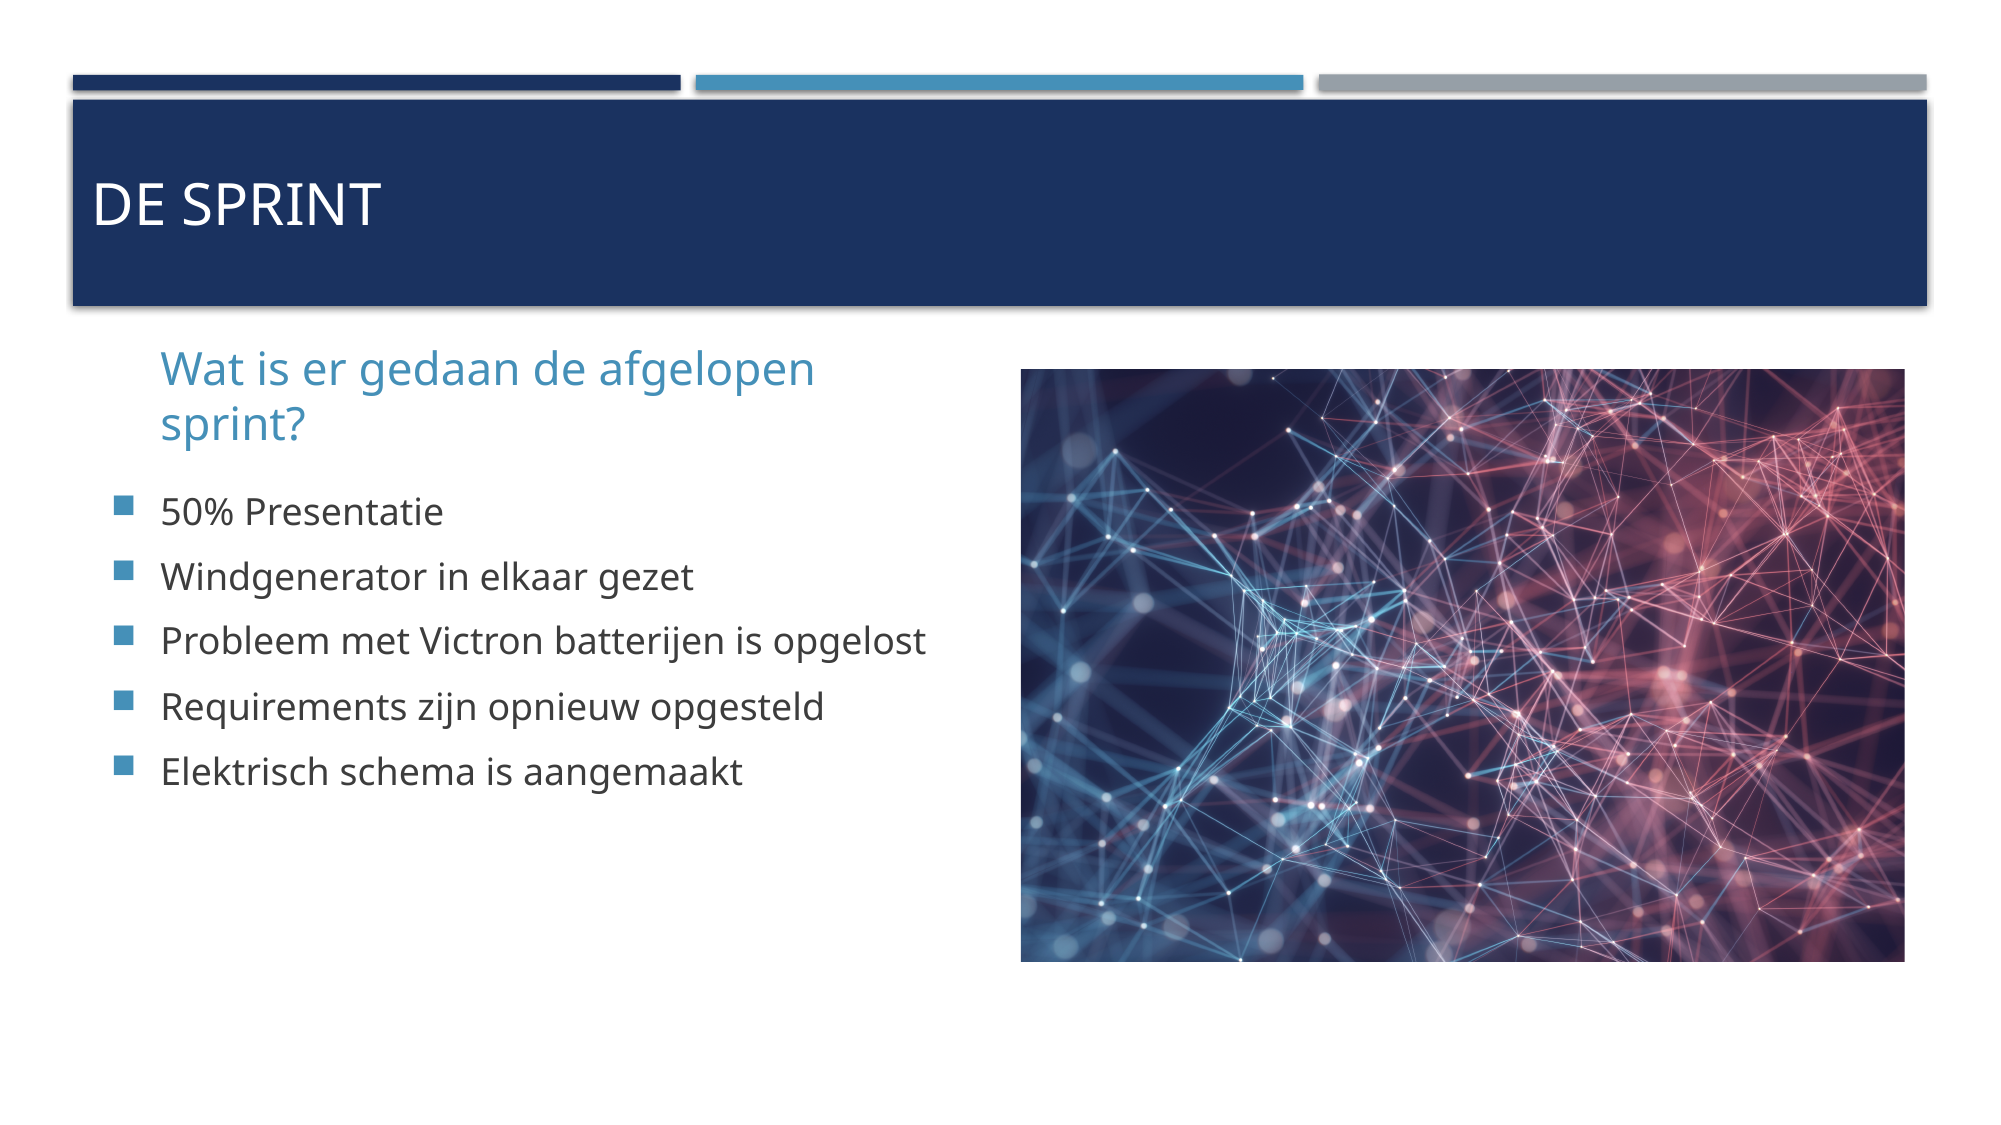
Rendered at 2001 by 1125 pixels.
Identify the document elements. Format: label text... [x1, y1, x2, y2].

title De sprint [76, 99, 1905, 305]
list 50% Presentatie Windgenerator in elkaar gezet Probleem met Victron batterijen is opgelost Requirements zijn opnieuw opgesteld Elektrisch schema is aangemaakt [95, 479, 980, 962]
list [1020, 368, 1906, 962]
list Wat is er gedaan de afgelopen sprint? [145, 369, 980, 458]
